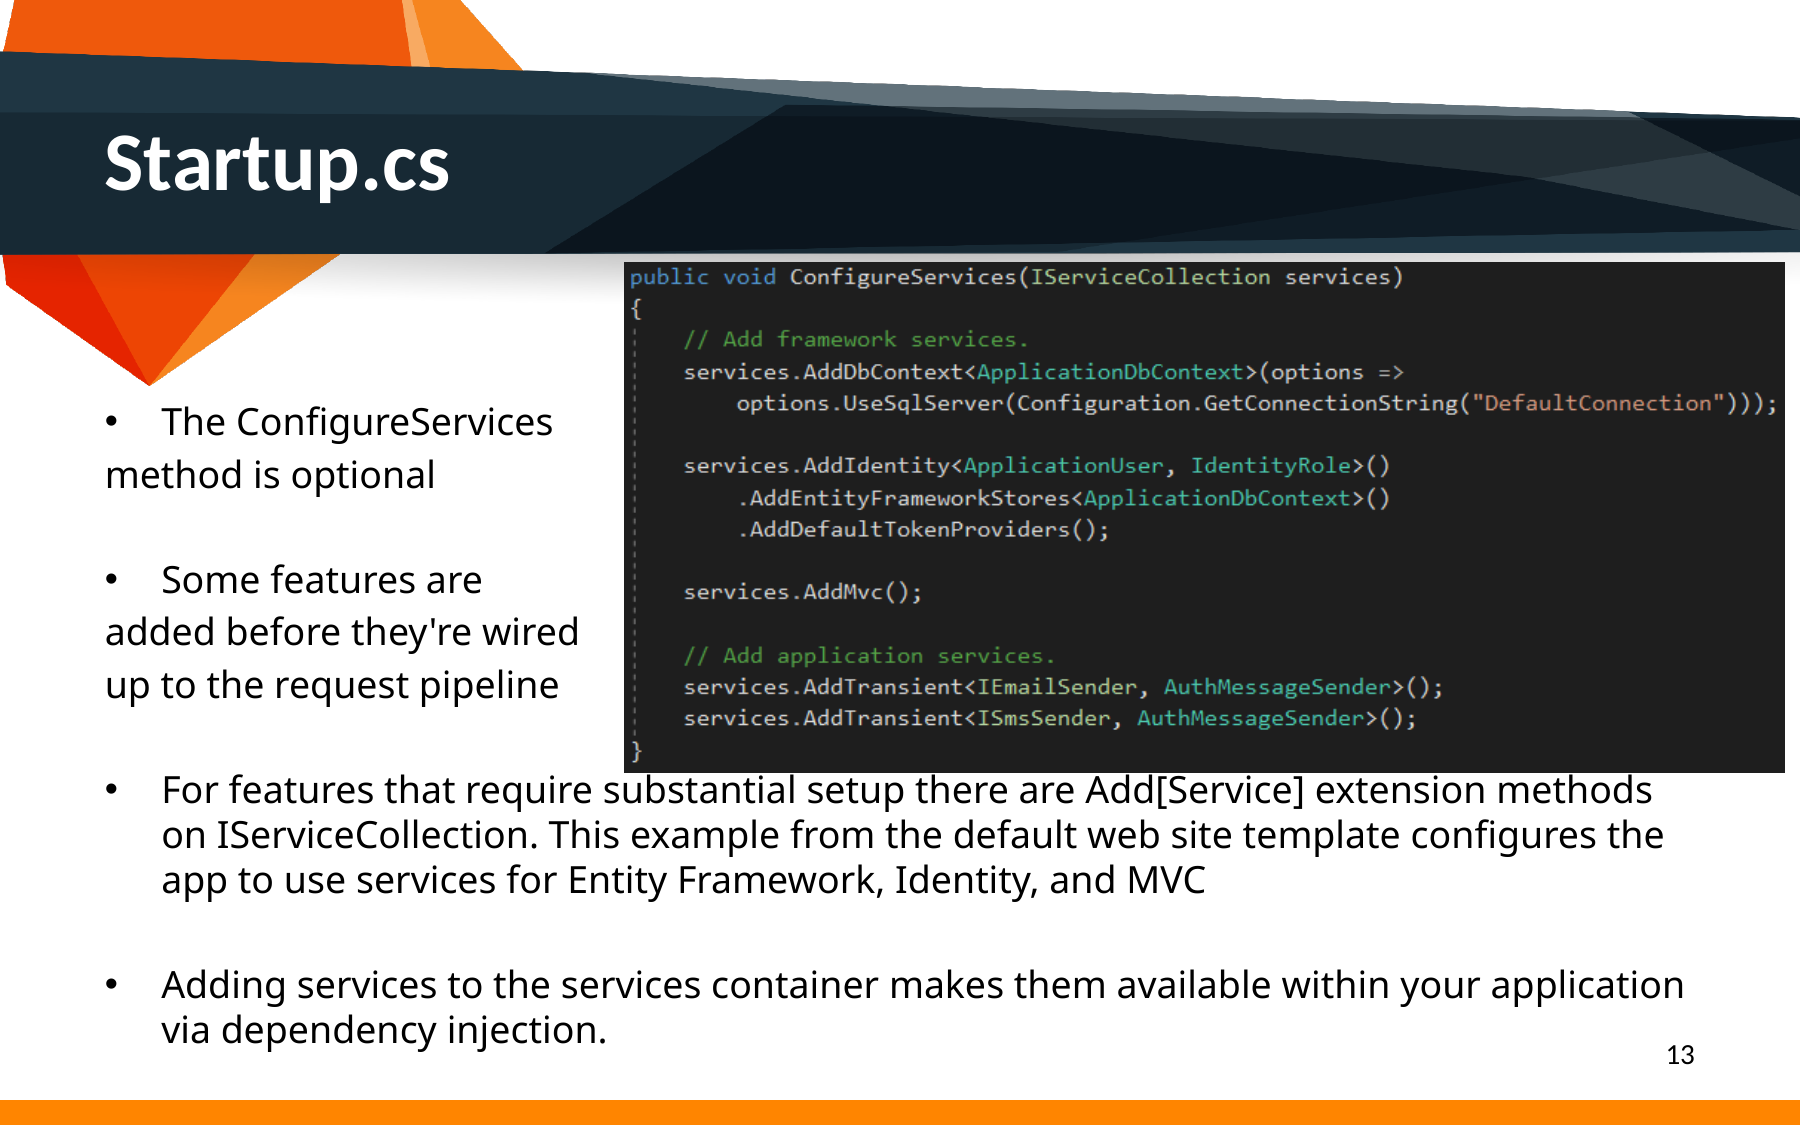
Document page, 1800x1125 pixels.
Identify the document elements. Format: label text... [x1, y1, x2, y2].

title Startup.cs [90, 99, 1710, 288]
picture [0, 0, 1800, 773]
slide_number 13 [1290, 1027, 1710, 1088]
list The ConfigureServices method is optional Some features are added before they're wired up to the request pipeline For features that require substantial setup there are Add[Service] extension methods on IServiceCollection. This example from the default web site template configures the app to use services for Entity Framework, Identity, and MVC Adding services to the services container makes them available within your application via dependency injection. [90, 390, 1710, 1088]
